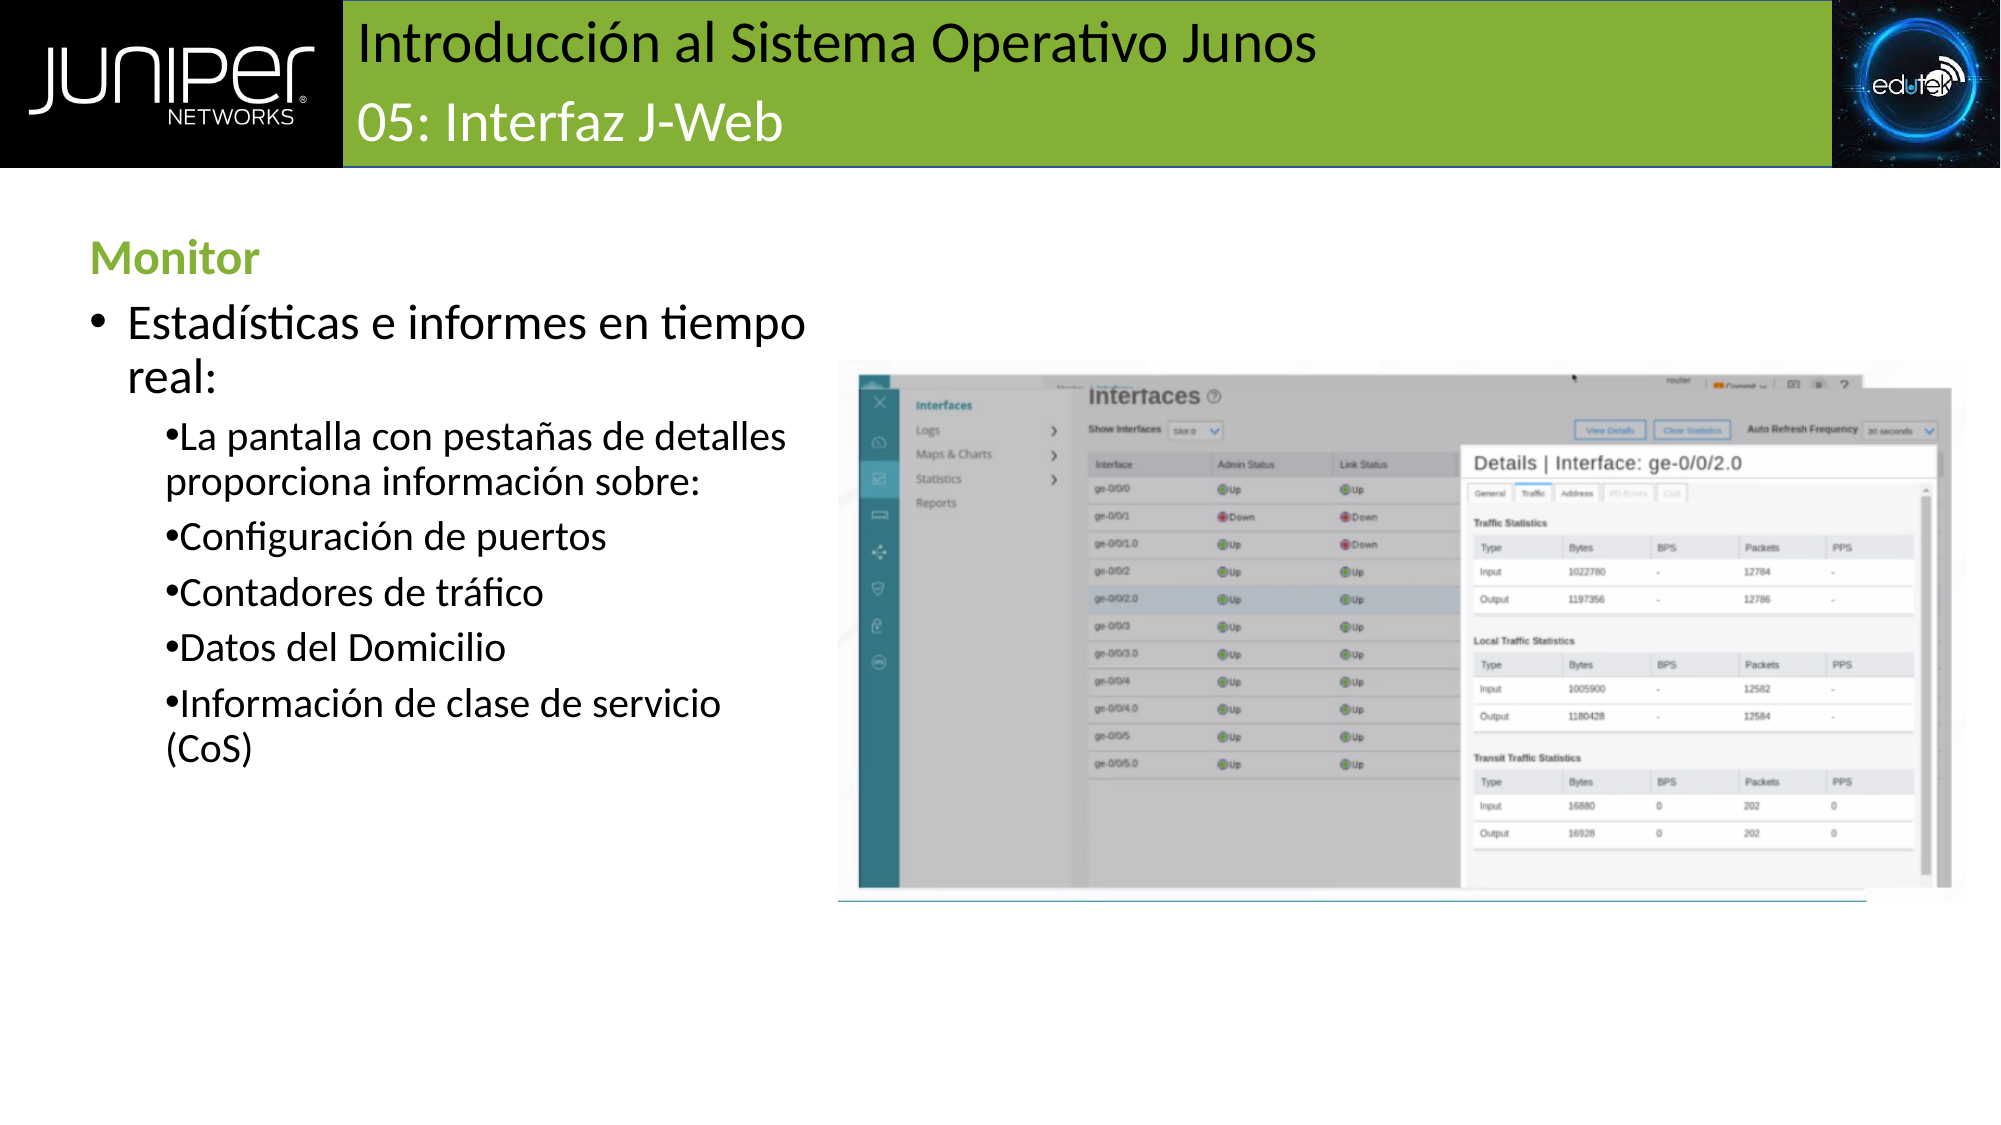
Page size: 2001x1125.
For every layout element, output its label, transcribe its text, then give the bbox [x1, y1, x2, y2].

title Introducción al Sistema Operativo Junos [342, 3, 2000, 84]
picture [1832, 84, 2000, 168]
list Monitor Estadísticas e informes en tiempo real: La pantalla con pestañas de detalles proporciona información sobre: Configuración de puertos Contadores de tráfico Datos del Domicilio Información de clase de servicio (CoS) [74, 224, 827, 938]
picture [838, 360, 1966, 902]
picture [0, 0, 343, 168]
list 05: Interfaz J-Web [342, 84, 1606, 168]
